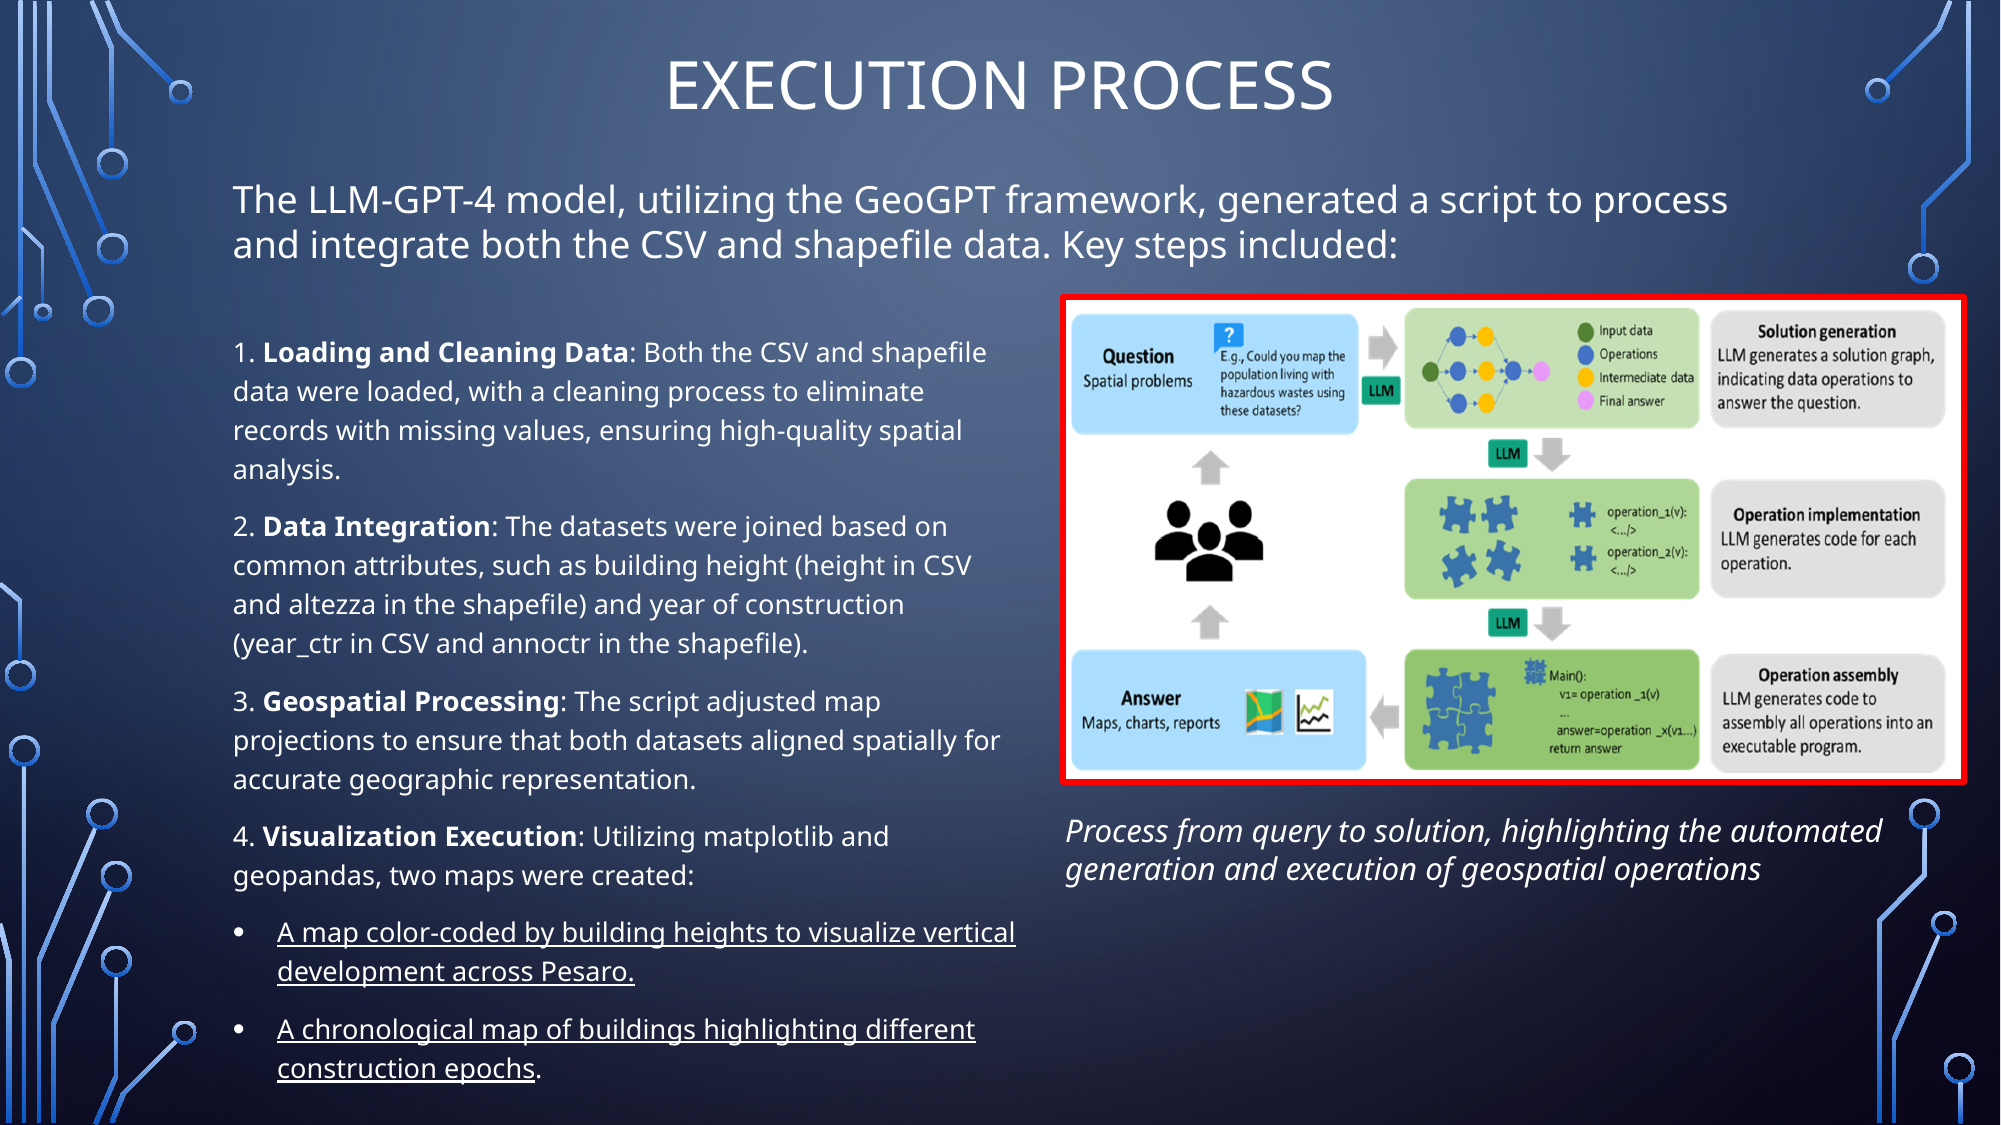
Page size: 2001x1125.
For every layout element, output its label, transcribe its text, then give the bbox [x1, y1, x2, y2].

text_box Process from query to solution, highlighting the automated generation and execution of geospatial operations [1050, 804, 2000, 894]
text_box The LLM-GPT-4 model, utilizing the GeoGPT framework, generated a script to process and integrate both the CSV and shapefile data. Key steps included: [217, 212, 1782, 274]
picture [1065, 299, 1962, 780]
title EXECUTION PROCESS [194, 0, 1806, 212]
list 1. Loading and Cleaning Data: Both the CSV and shapefile data were loaded, with a cleaning process to eliminate records with missing values, ensuring high-quality spatial analysis. 2. Data Integration: The datasets were joined based on common attributes, such as building height (height in CSV and altezza in the shapefile) and year of construction (year_ctr in CSV and annoctr in the shapefile). 3. Geospatial Processing: The script adjusted map projections to ensure that both datasets aligned spatially for accurate geographic representation. 4. Visualization Execution: Utilizing matplotlib and geopandas, two maps were created: A map color-coded by building heights to visualize vertical development across Pesaro. A chronological map of buildings highlighting different construction epochs. [217, 320, 1038, 1096]
